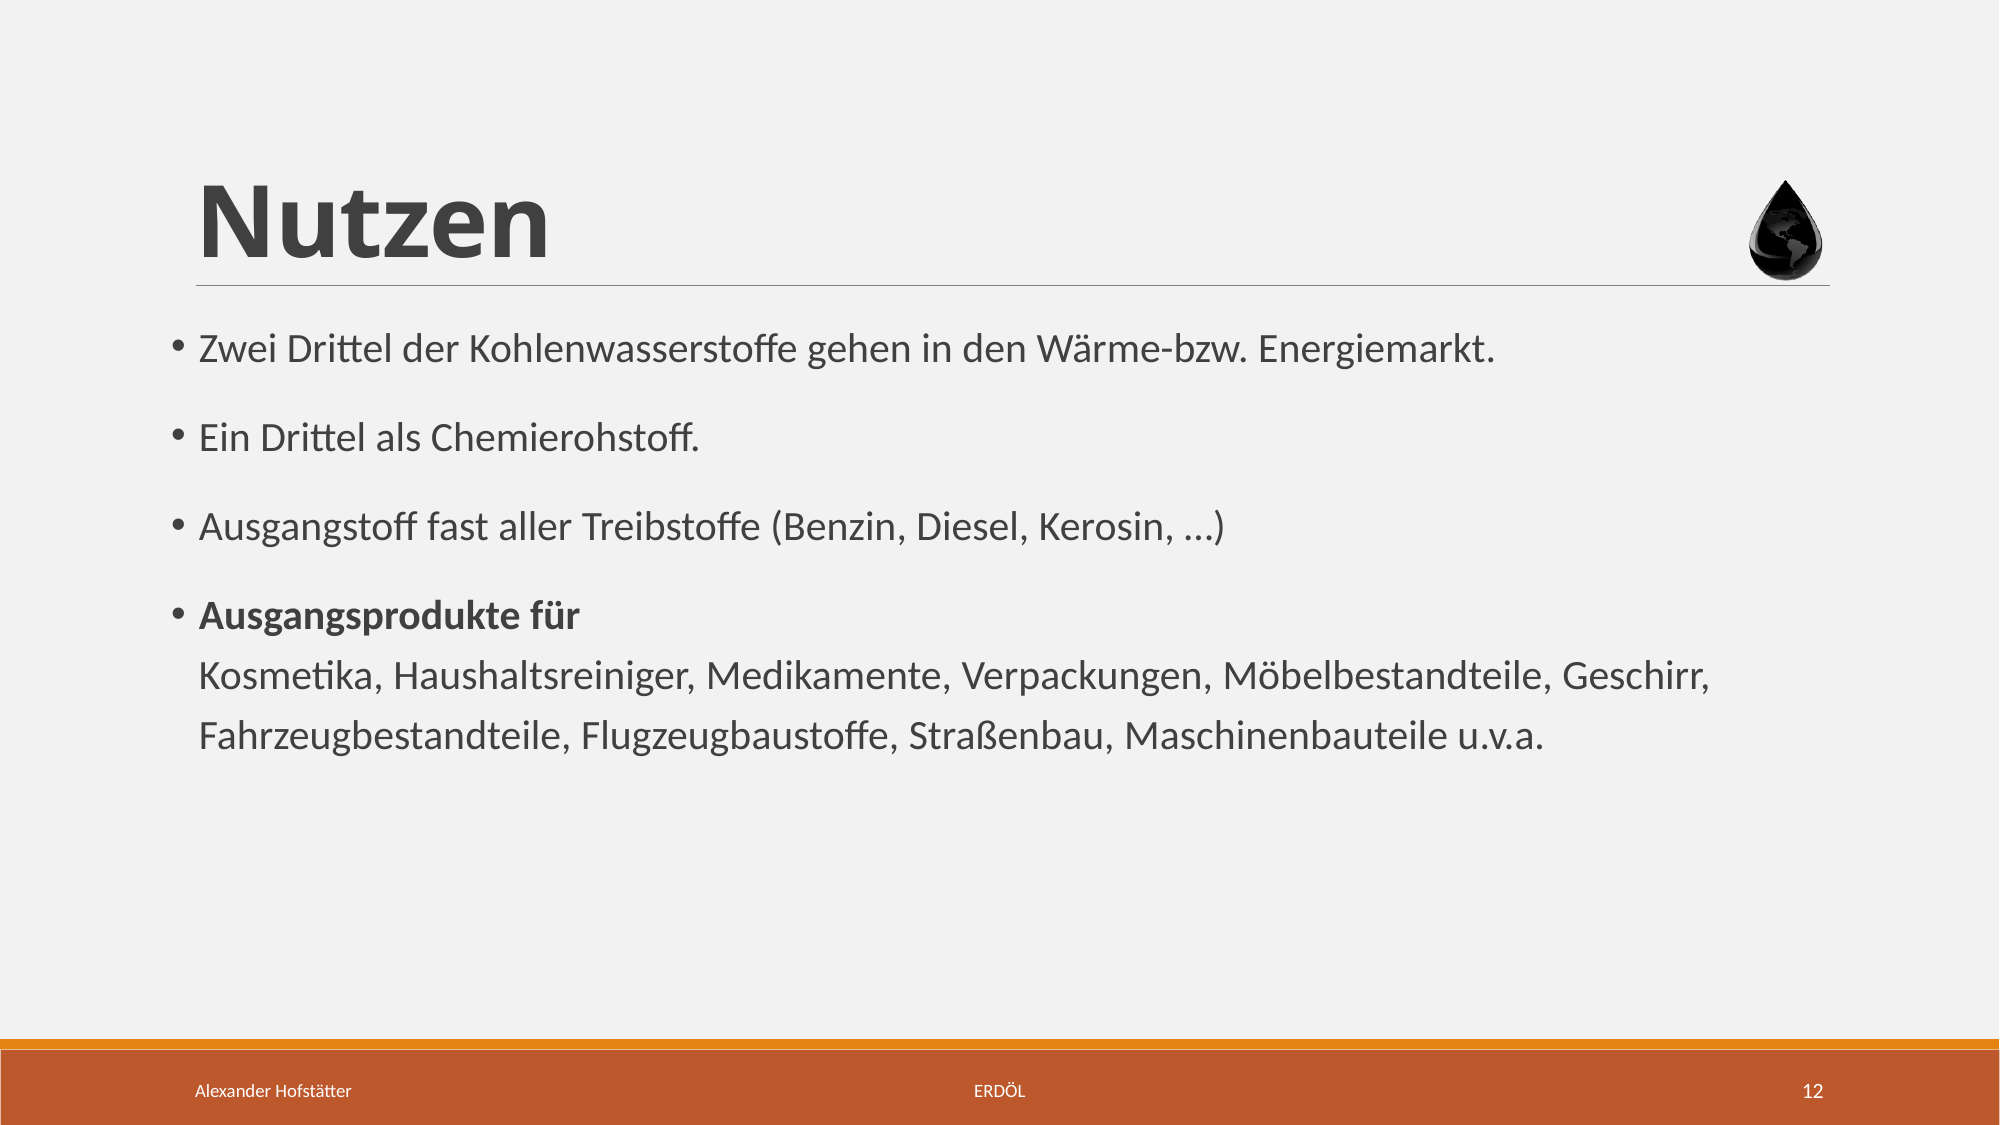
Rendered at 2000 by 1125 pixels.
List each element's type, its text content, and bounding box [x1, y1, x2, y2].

slide_number 12 [1623, 1059, 1839, 1120]
footer Erdöl [604, 1059, 1396, 1120]
list Zwei Drittel der Kohlenwasserstoffe gehen in den Wärme-bzw. Energiemarkt. Ein Drittel als Chemierohstoff. Ausgangstoff fast aller Treibstoffe (Benzin, Diesel, Kerosin, …) Ausgangsprodukte für Kosmetika, Haushaltsreiniger, Medikamente, Verpackungen, Möbelbestandteile, Geschirr, Fahrzeugbestandteile, Flugzeugbaustoffe, Straßenbau, Maschinenbauteile u.v.a. [156, 302, 1830, 963]
slide_number Alexander Hofstätter [179, 1059, 586, 1120]
title Nutzen [179, 47, 1830, 285]
